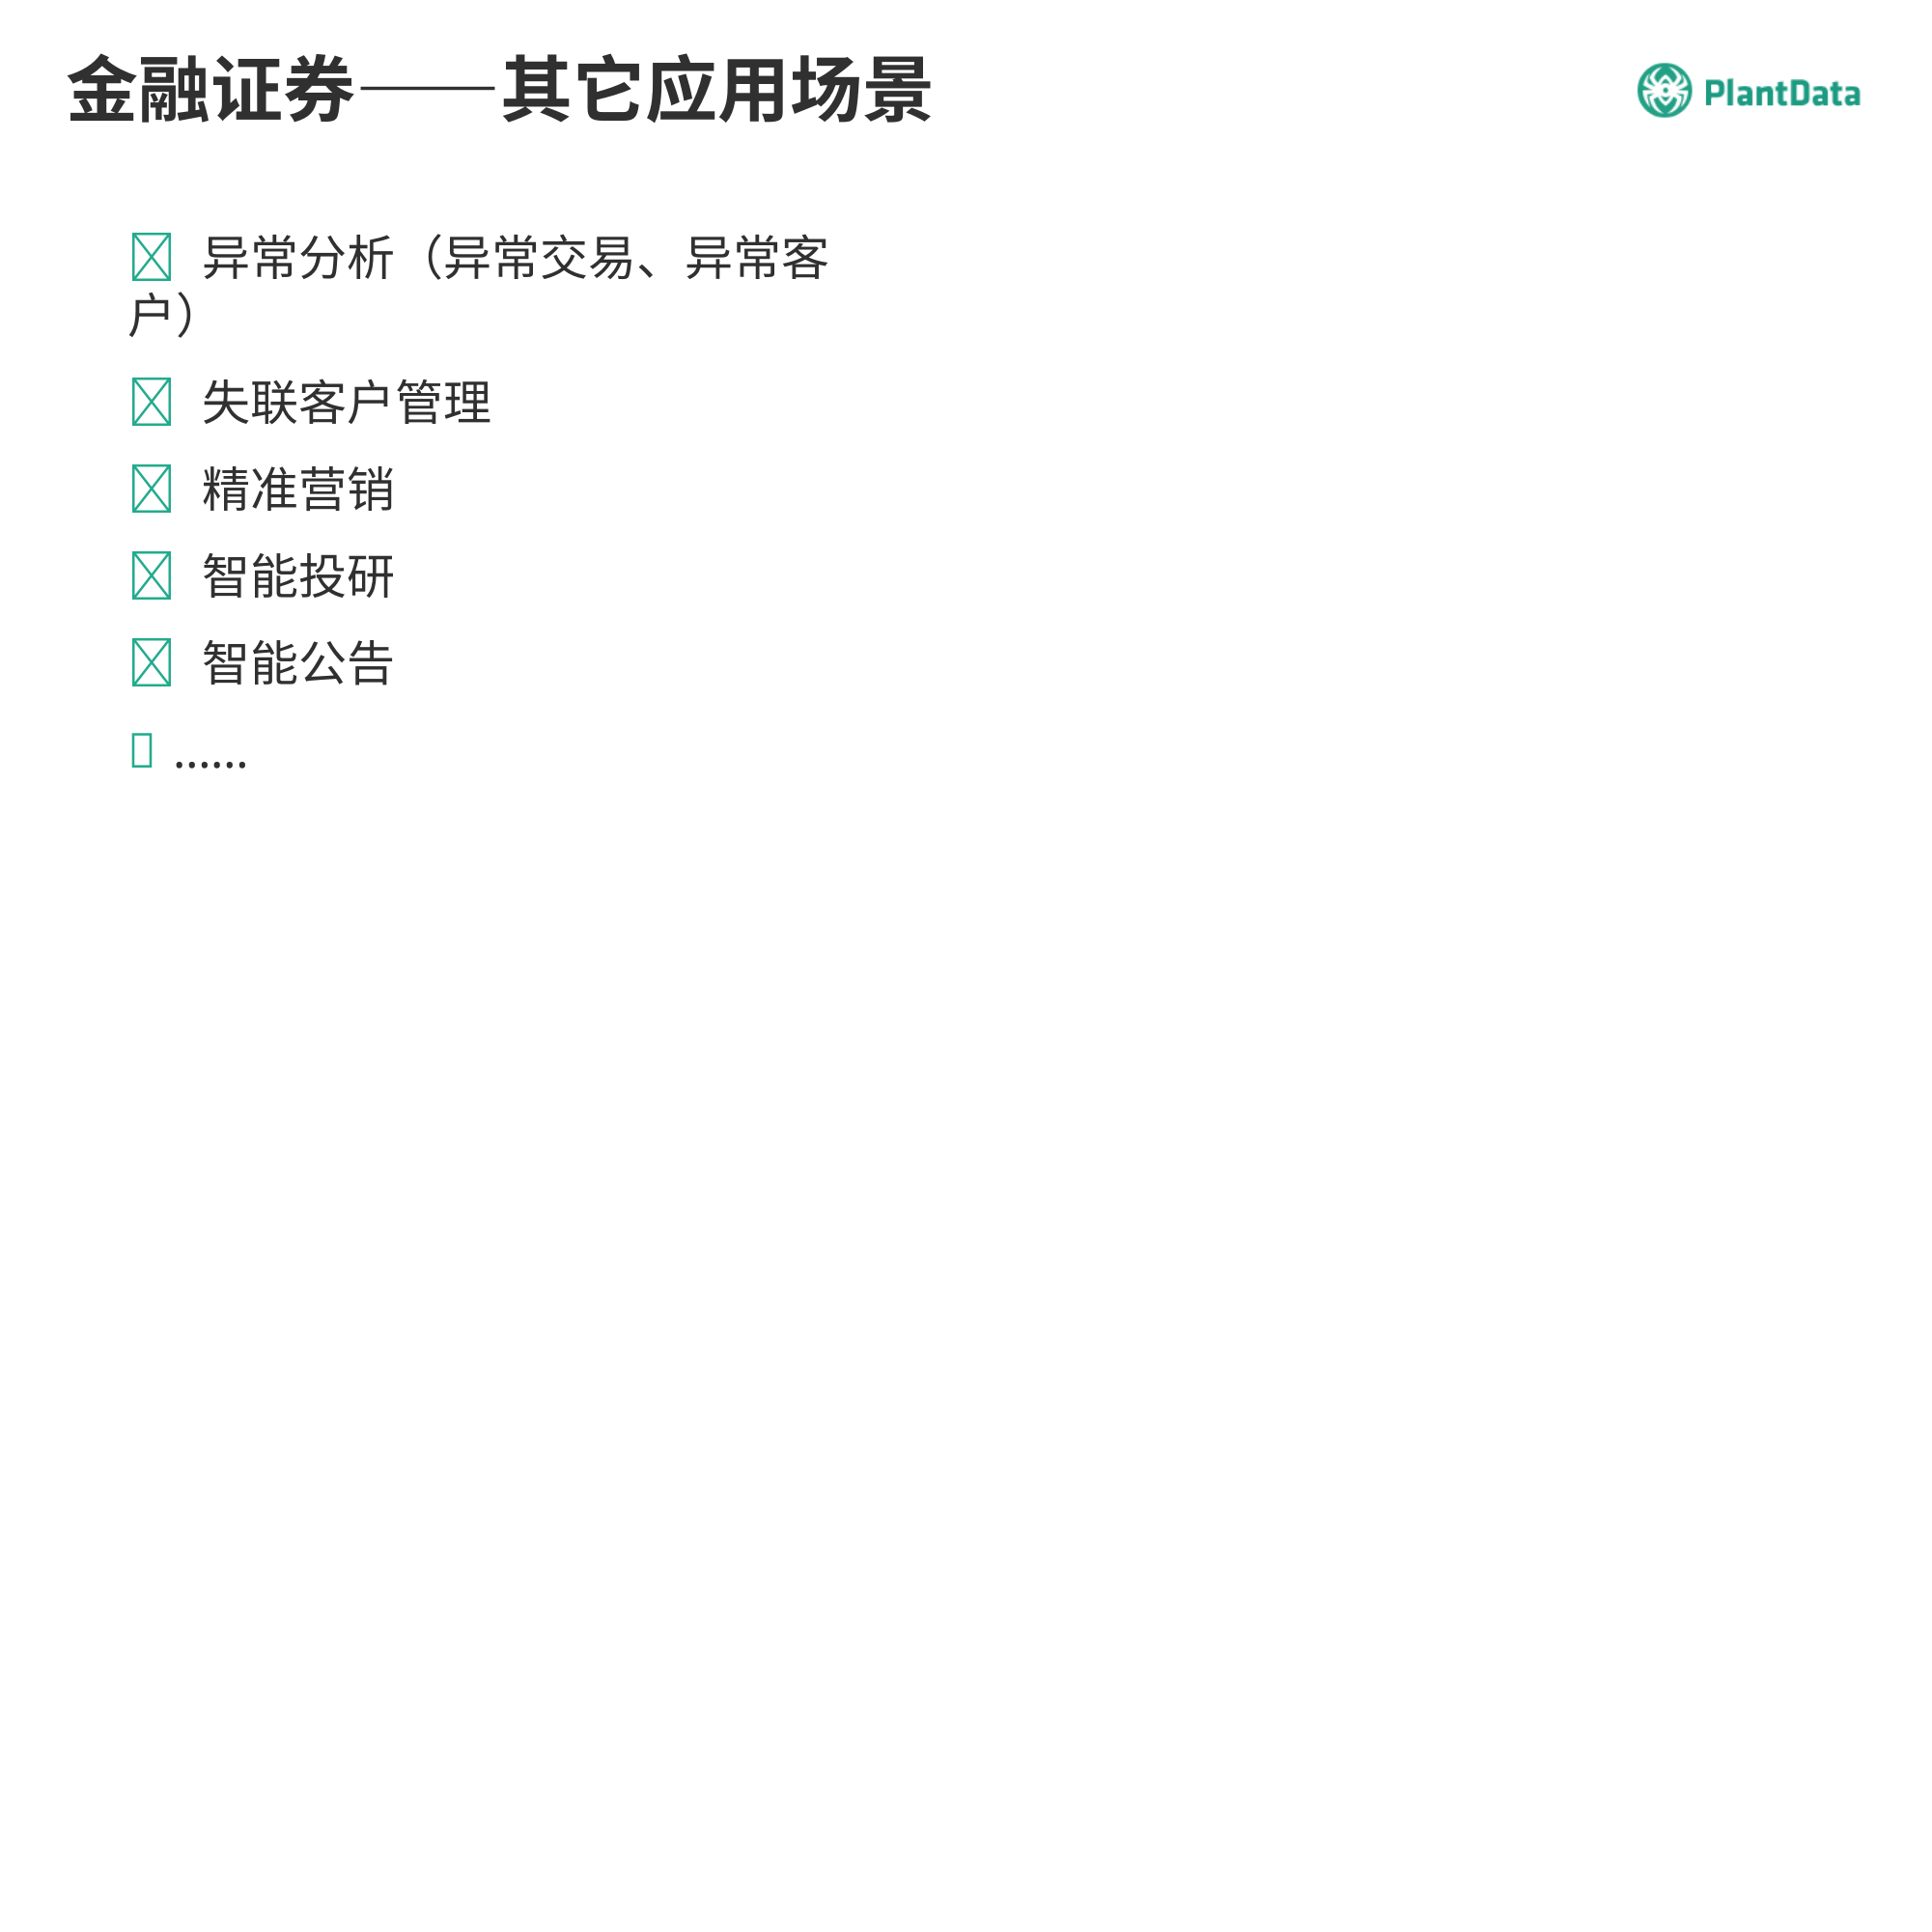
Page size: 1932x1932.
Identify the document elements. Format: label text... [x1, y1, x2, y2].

picture [1631, 59, 1866, 121]
text_box 金融证券——其它应用场景 [64, 43, 949, 133]
text_box  异常分析（异常交易、异常客户）  失联客户管理  精准营销  智能投研  智能公告  …… [126, 227, 910, 722]
